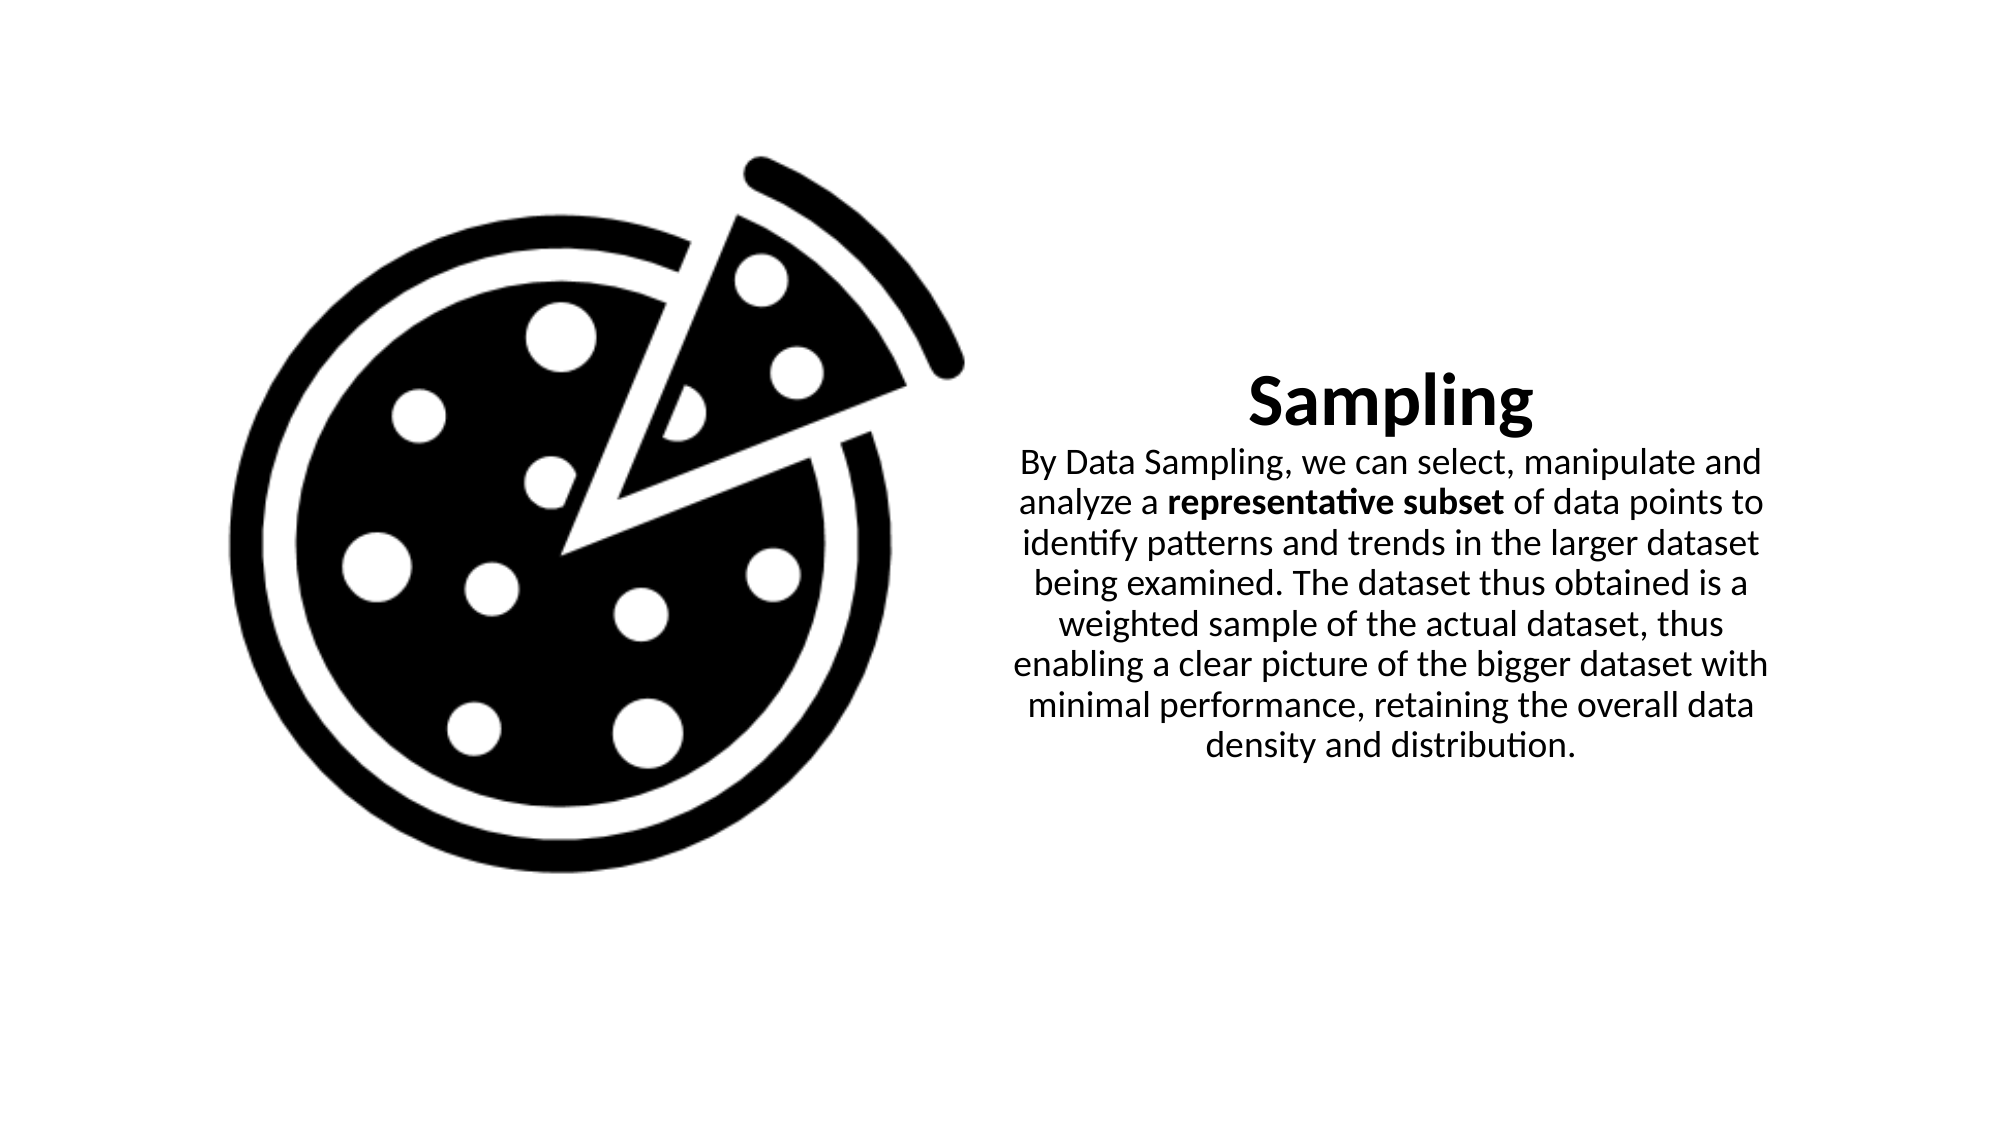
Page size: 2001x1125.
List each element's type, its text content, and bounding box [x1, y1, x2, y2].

picture [200, 124, 994, 913]
title Sampling By Data Sampling, we can select, manipulate and analyze a representative subset of data points to identify patterns and trends in the larger dataset being examined. The dataset thus obtained is a weighted sample of the actual dataset, thus enabling a clear picture of the bigger dataset with minimal performance, retaining the overall data density and distribution. [994, 223, 1800, 774]
